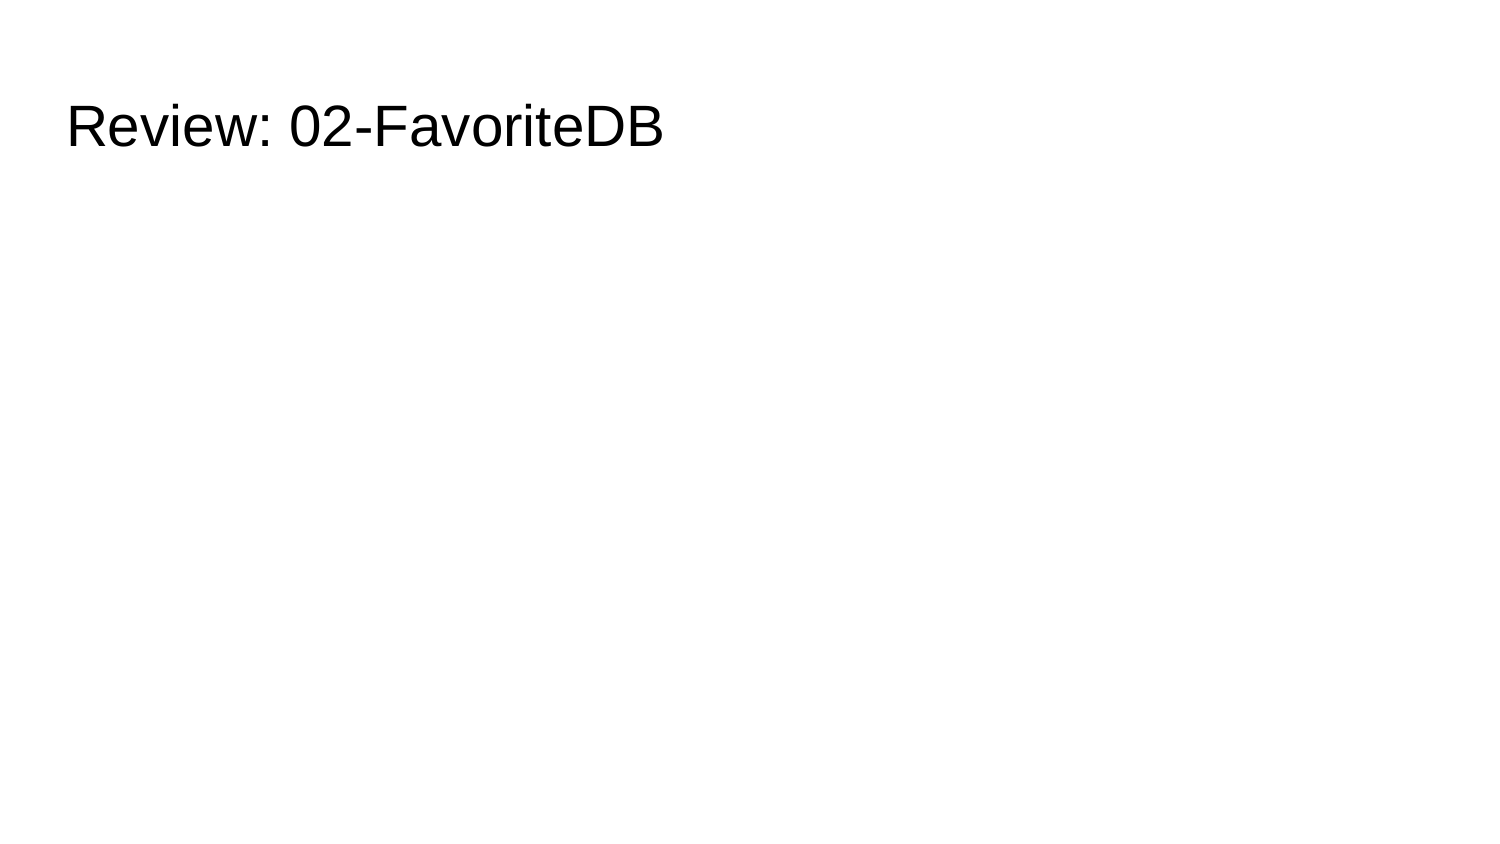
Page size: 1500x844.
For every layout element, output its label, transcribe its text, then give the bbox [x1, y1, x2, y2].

title Review: 02-FavoriteDB [51, 72, 1449, 167]
